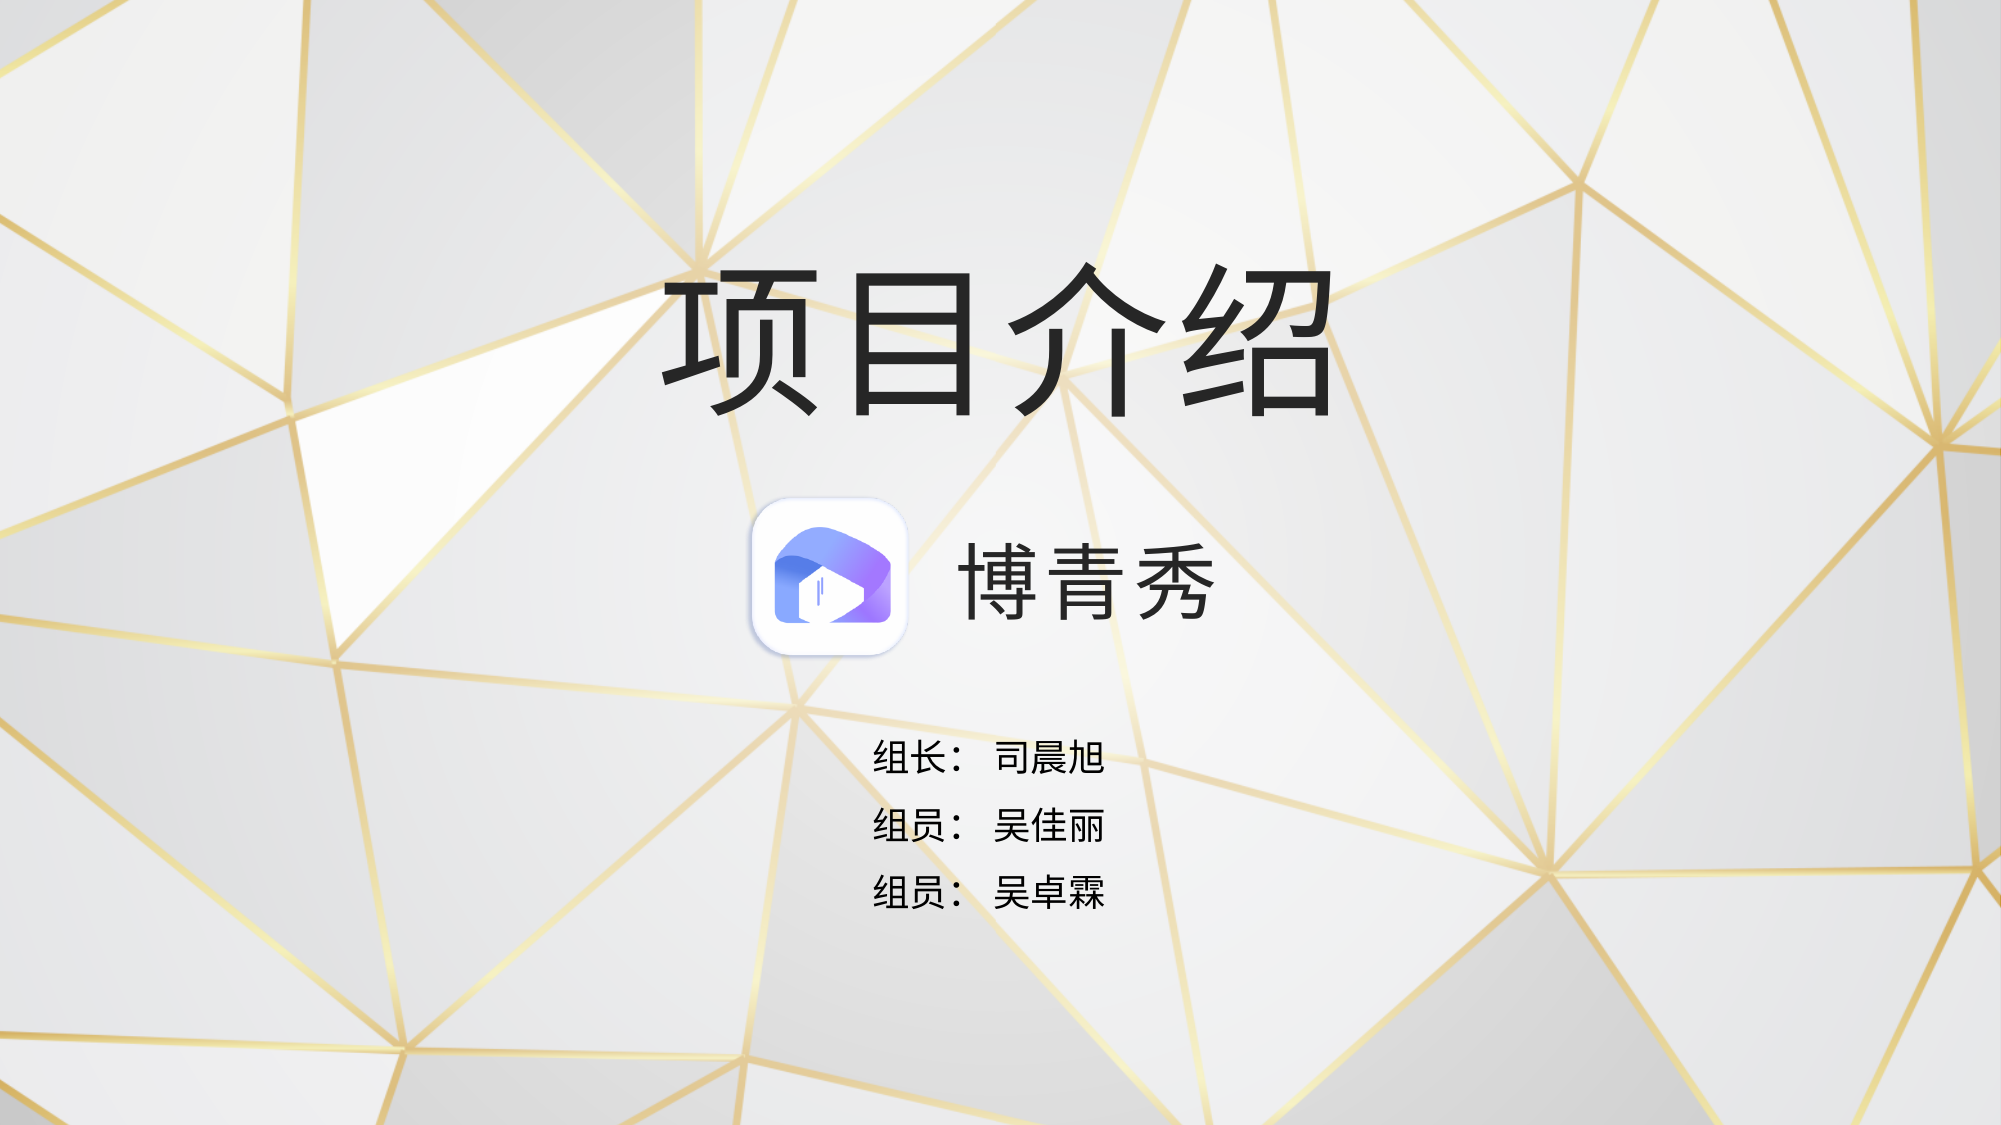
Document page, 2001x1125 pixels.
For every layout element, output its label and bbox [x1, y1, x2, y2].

text_box [735, 488, 1259, 672]
picture [0, 0, 2001, 1125]
